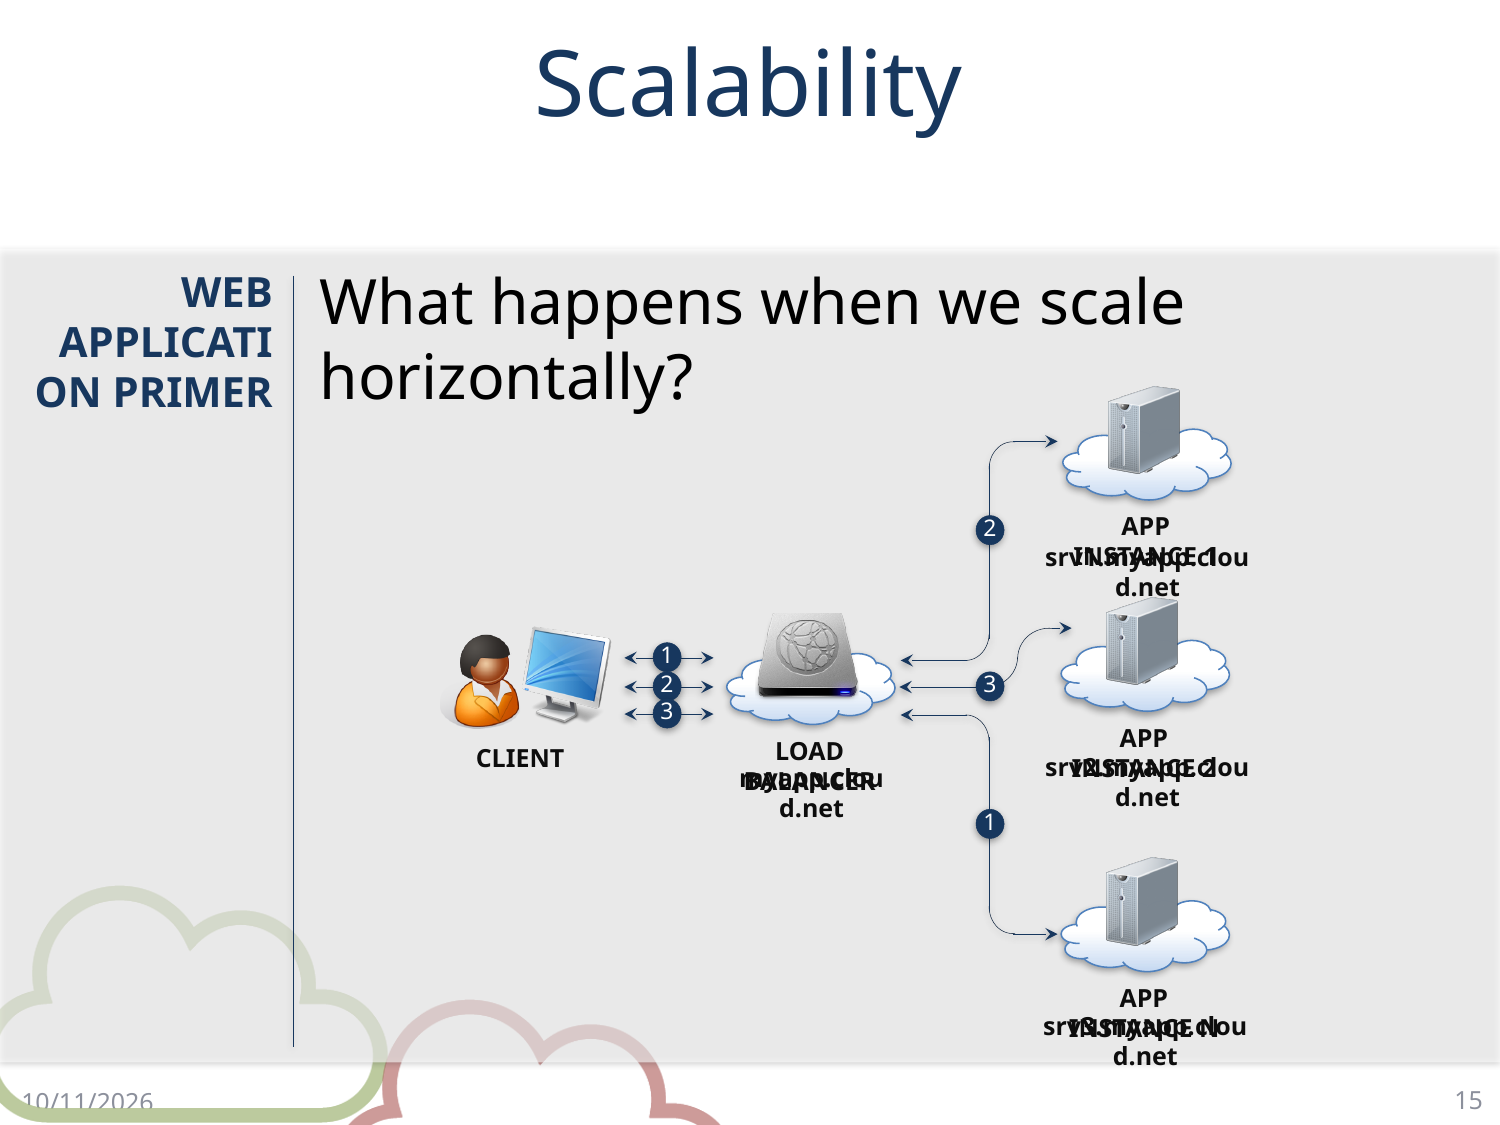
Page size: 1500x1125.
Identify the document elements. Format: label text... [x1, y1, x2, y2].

text_box srv3.myapp.cloud.net [1026, 1002, 1265, 1078]
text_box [900, 441, 1058, 625]
title Scalability [0, 0, 1499, 174]
text_box myapp.cloud.net [717, 782, 895, 830]
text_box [715, 604, 904, 774]
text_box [645, 662, 689, 688]
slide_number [6, 1073, 357, 1125]
text_box CLIENT [445, 742, 595, 780]
text_box srv2.myapp.cloud.net [1063, 744, 1267, 820]
text_box [0, 248, 1500, 1063]
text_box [968, 799, 1012, 844]
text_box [899, 626, 1081, 690]
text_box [1049, 597, 1239, 761]
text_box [968, 662, 1012, 706]
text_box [645, 689, 689, 733]
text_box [430, 626, 616, 734]
text_box What happens when we scale horizontally? [304, 254, 1489, 420]
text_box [968, 505, 1012, 550]
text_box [645, 632, 689, 661]
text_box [900, 714, 1058, 935]
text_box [1049, 857, 1239, 1021]
slide_number 15 [1147, 1071, 1498, 1125]
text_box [1051, 385, 1240, 550]
text_box WEB APPLICATION PRIMER [15, 258, 288, 423]
text_box srv1.myapp.cloud.net [1063, 534, 1267, 609]
